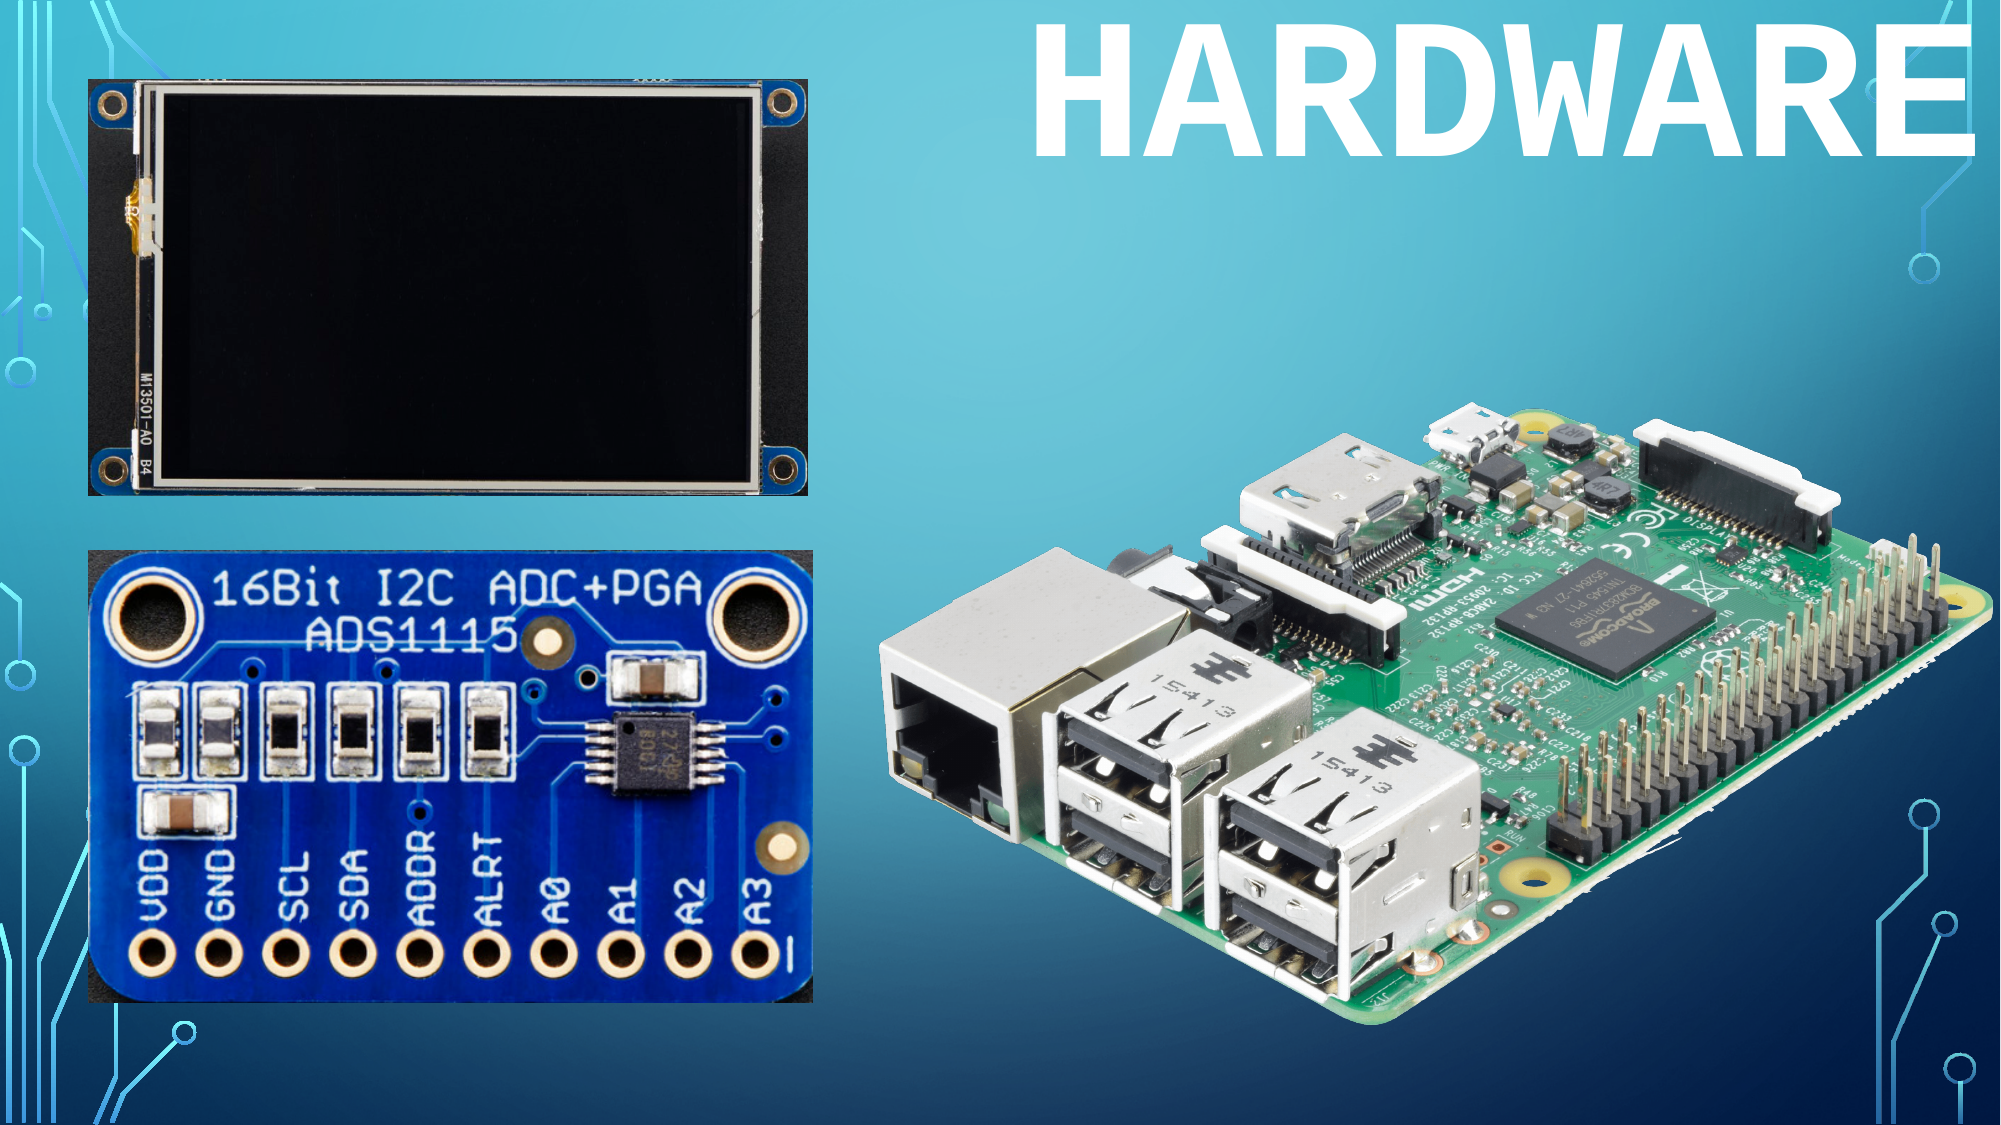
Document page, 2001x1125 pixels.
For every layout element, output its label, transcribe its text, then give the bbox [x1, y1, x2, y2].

title Hardware [1008, 0, 2000, 183]
picture [88, 550, 813, 1004]
picture [856, 394, 2000, 1032]
picture [88, 78, 808, 496]
